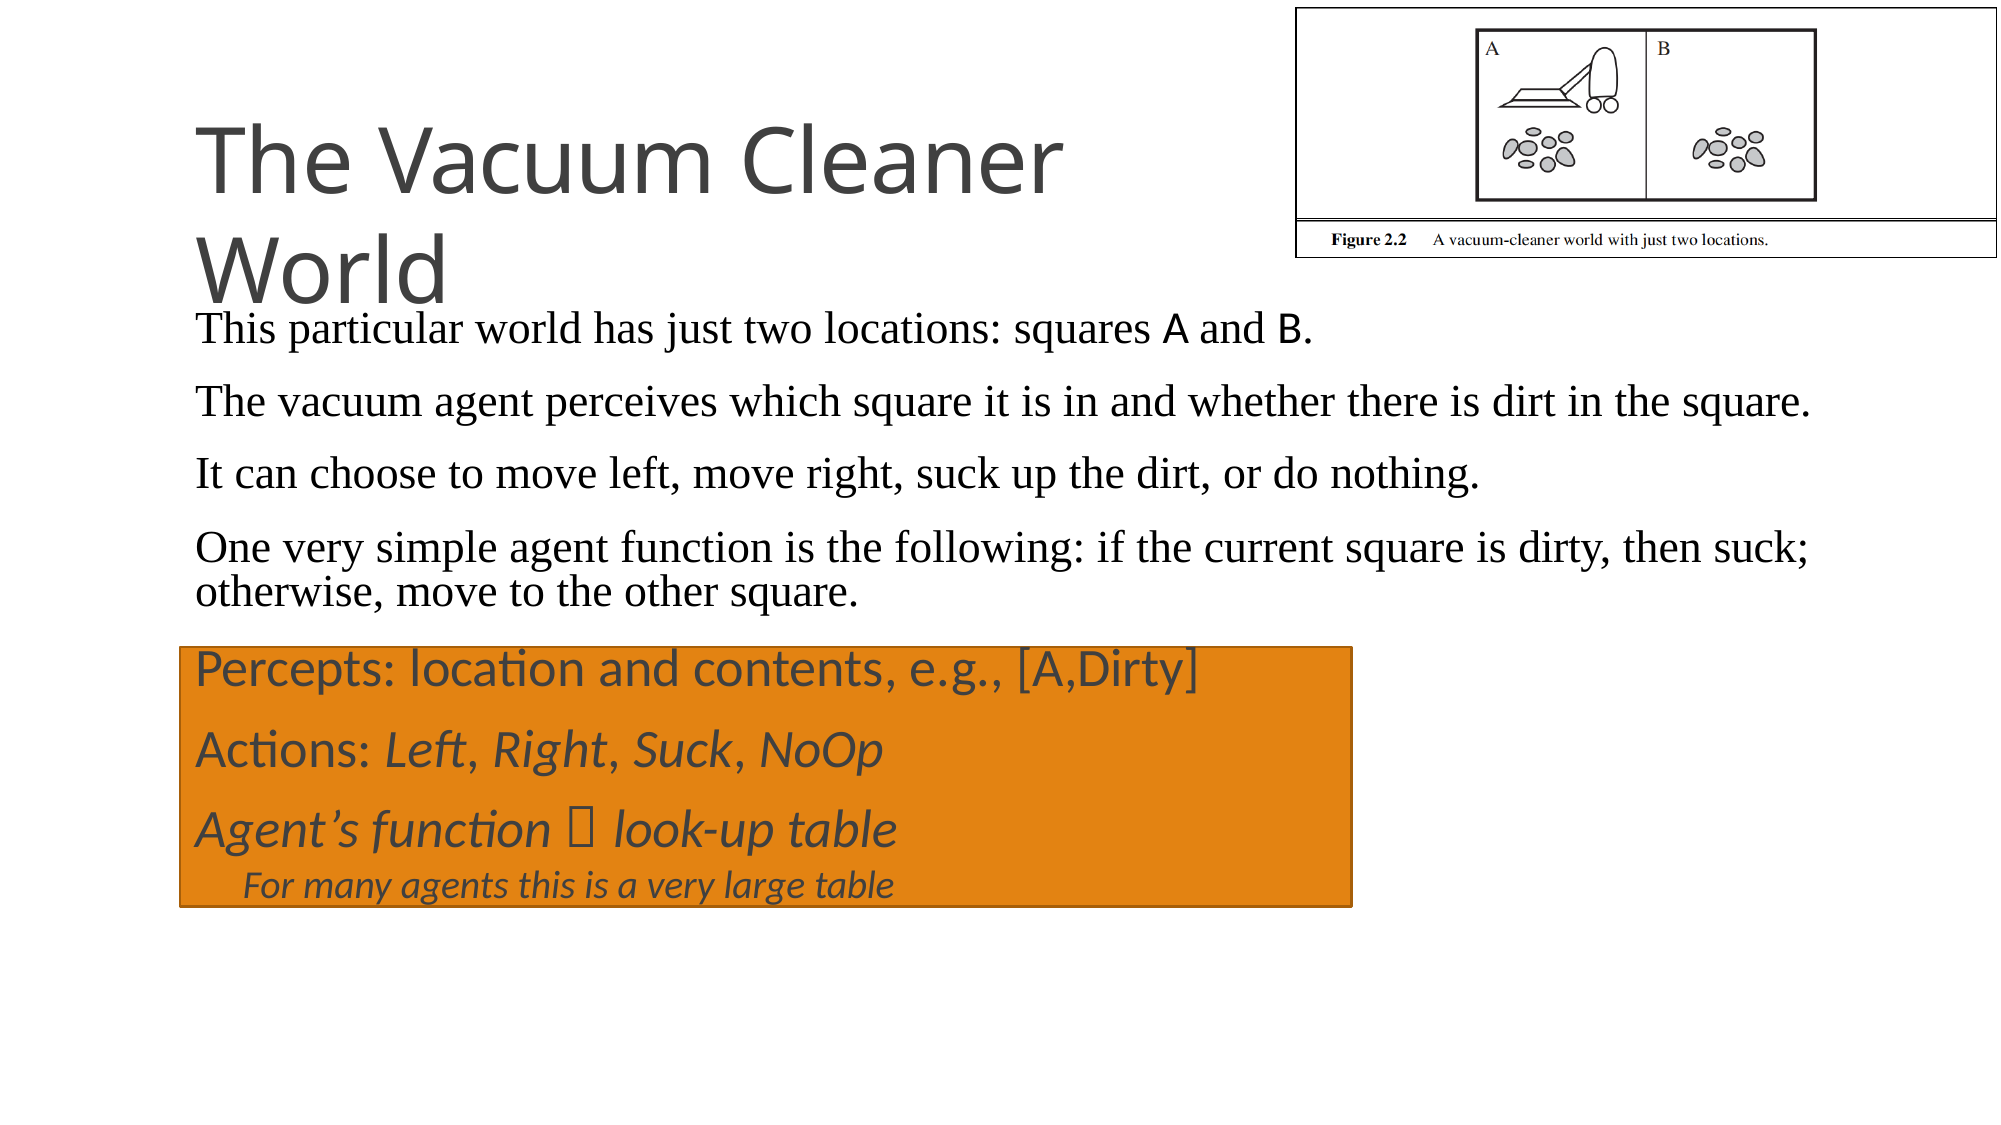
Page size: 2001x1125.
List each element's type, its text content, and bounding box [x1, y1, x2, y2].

text_box This particular world has just two locations: squares A and B. The vacuum agent perceives which square it is in and whether there is dirt in the square. It can choose to move left, move right, suck up the dirt, or do nothing. One very simple agent function is the following: if the current square is dirty, then suck; otherwise, move to the other square. [192, 276, 1814, 616]
text_box Percepts: location and contents, e.g., [A,Dirty] Actions: Left, Right, Suck, NoOp Agent’s function  look-up table For many agents this is a very large table [179, 647, 1352, 907]
title The Vacuum Cleaner World [192, 99, 1267, 276]
picture [1295, 7, 1997, 258]
